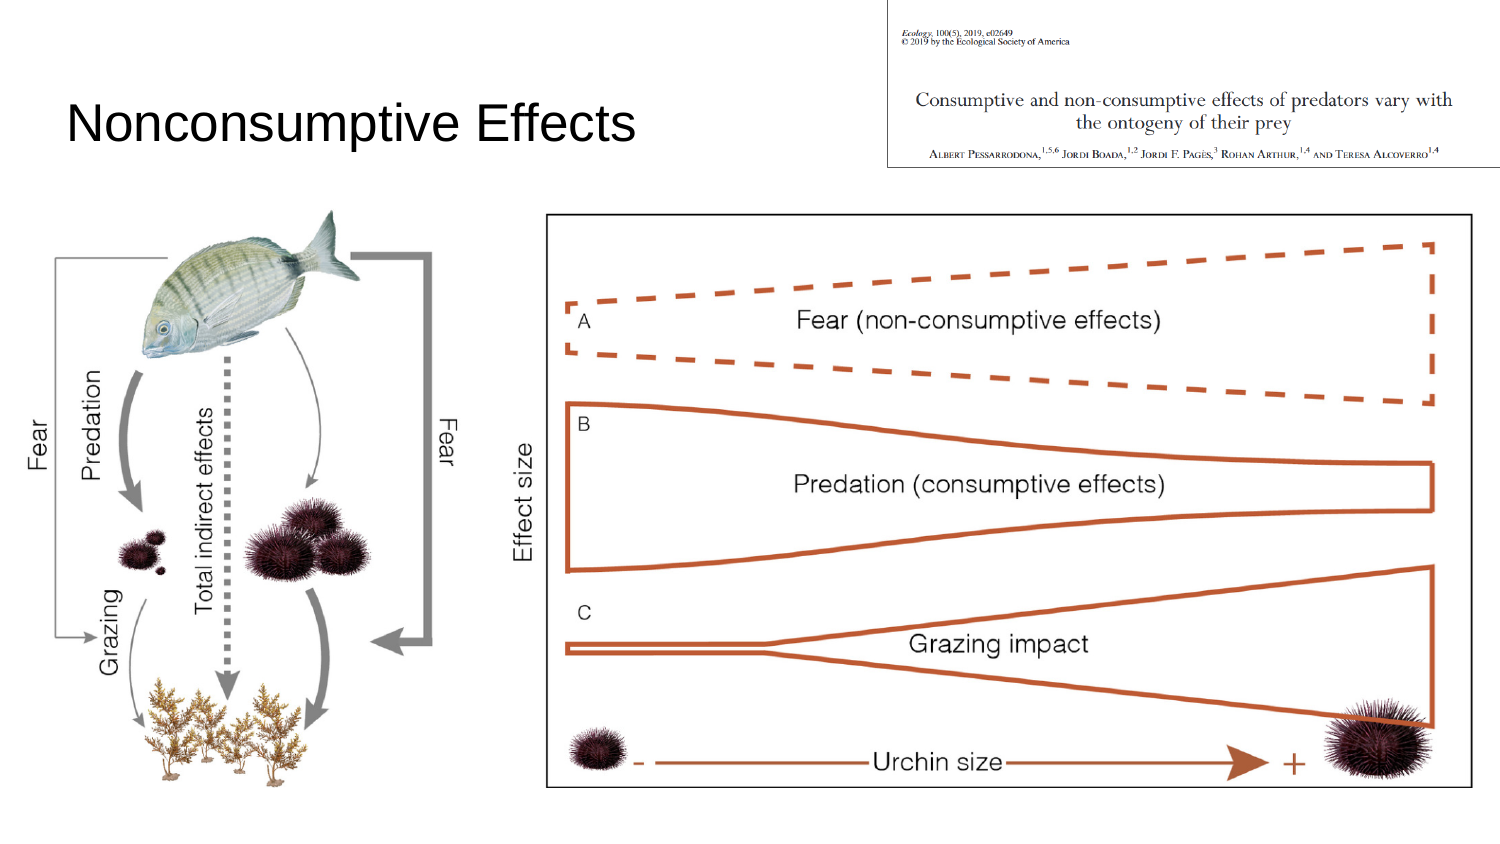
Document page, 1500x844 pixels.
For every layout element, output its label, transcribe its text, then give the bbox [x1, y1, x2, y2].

picture [888, 0, 1500, 168]
title Nonconsumptive Effects [51, 72, 883, 167]
picture [24, 191, 1476, 788]
